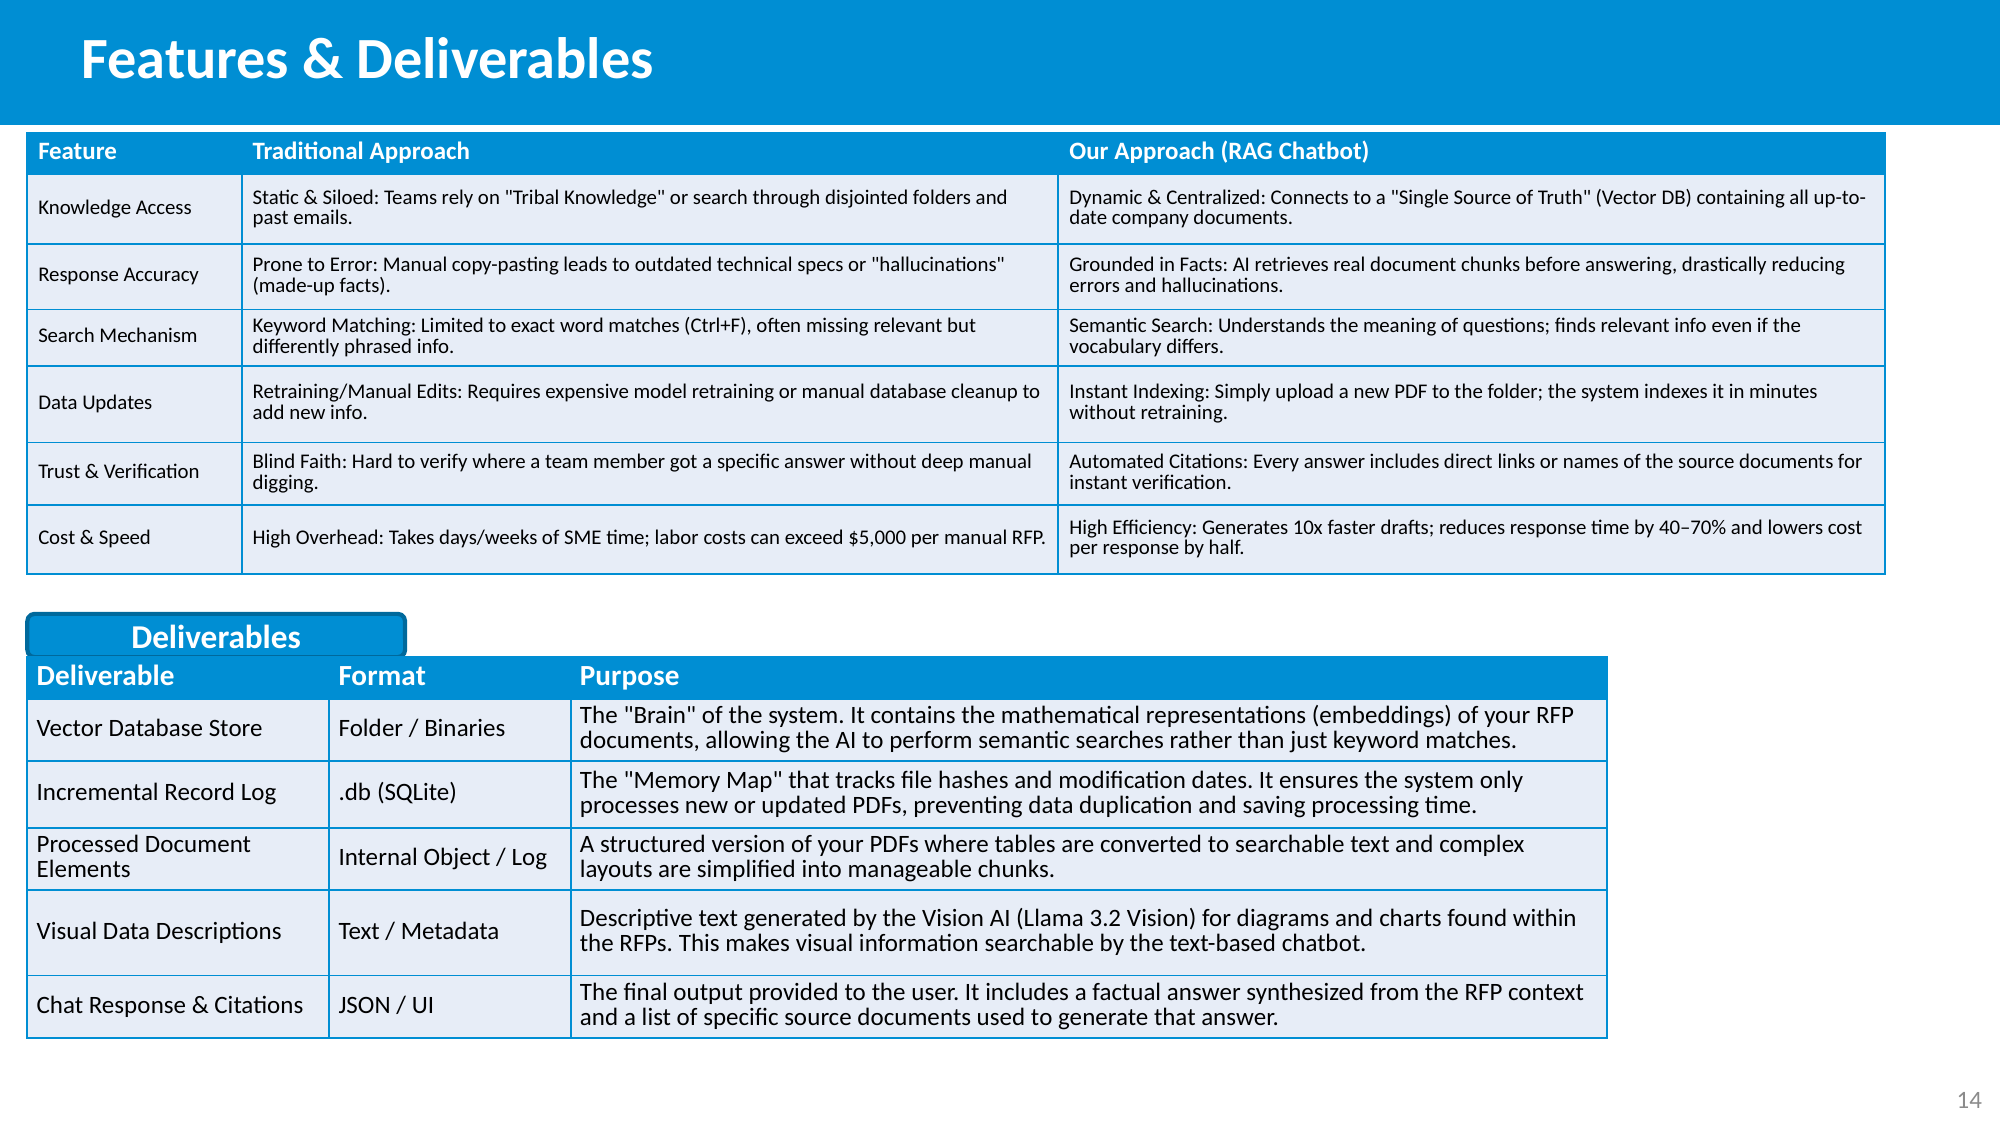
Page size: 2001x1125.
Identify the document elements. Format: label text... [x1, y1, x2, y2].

table_cell The final output provided to the user. It includes a factual answer synthesized from the RFP context and a list of specific source documents used to generate that answer. [572, 976, 1606, 1037]
table_cell Vector Database Store [28, 700, 328, 760]
table_cell Cost & Speed [28, 506, 241, 573]
table_cell Folder / Binaries [330, 700, 570, 760]
table_header Traditional Approach [243, 134, 1057, 174]
table_cell Trust & Verification [28, 443, 241, 504]
table_header Purpose [572, 658, 1606, 698]
table_cell Processed Document Elements [28, 829, 328, 889]
table_cell Keyword Matching: Limited to exact word matches (Ctrl+F), often missing relevant but differently phrased info. [243, 310, 1057, 365]
table_cell Internal Object / Log [330, 829, 570, 889]
table_cell The "Brain" of the system. It contains the mathematical representations (embeddings) of your RFP documents, allowing the AI to perform semantic searches rather than just keyword matches. [572, 700, 1606, 760]
table_cell Data Updates [28, 367, 241, 442]
table_cell Text / Metadata [330, 891, 570, 975]
table_cell Instant Indexing: Simply upload a new PDF to the folder; the system indexes it in minutes without retraining. [1059, 367, 1884, 442]
table_cell Search Mechanism [28, 310, 241, 365]
table_cell The "Memory Map" that tracks file hashes and modification dates. It ensures the system only processes new or updated PDFs, preventing data duplication and saving processing time. [572, 762, 1606, 827]
table_cell JSON / UI [330, 976, 570, 1037]
table_cell Static & Siloed: Teams rely on "Tribal Knowledge" or search through disjointed folders and past emails. [243, 175, 1057, 243]
table_cell Descriptive text generated by the Vision AI (Llama 3.2 Vision) for diagrams and charts found within the RFPs. This makes visual information searchable by the text-based chatbot. [572, 891, 1606, 975]
table_cell Dynamic & Centralized: Connects to a "Single Source of Truth" (Vector DB) containing all up-to-date company documents. [1059, 175, 1884, 243]
table_cell Visual Data Descriptions [28, 891, 328, 975]
table_cell Automated Citations: Every answer includes direct links or names of the source documents for instant verification. [1059, 443, 1884, 504]
list Features & Deliverables [66, 12, 1834, 108]
table_header Deliverable [28, 658, 328, 698]
table_cell Prone to Error: Manual copy-pasting leads to outdated technical specs or "hallucinations" (made-up facts). [243, 245, 1057, 309]
table_cell Retraining/Manual Edits: Requires expensive model retraining or manual database cleanup to add new info. [243, 367, 1057, 442]
table_header Our Approach (RAG Chatbot) [1059, 134, 1884, 174]
table_cell Semantic Search: Understands the meaning of questions; finds relevant info even if the vocabulary differs. [1059, 310, 1884, 365]
table_cell A structured version of your PDFs where tables are converted to searchable text and complex layouts are simplified into manageable chunks. [572, 829, 1606, 889]
table_cell Response Accuracy [28, 245, 241, 309]
slide_number 14 [1934, 1068, 1998, 1125]
table_cell .db (SQLite) [330, 762, 570, 827]
table_cell Chat Response & Citations [28, 976, 328, 1037]
table_cell Knowledge Access [28, 175, 241, 243]
text_box Deliverables [25, 611, 408, 656]
table_cell Grounded in Facts: AI retrieves real document chunks before answering, drastically reducing errors and hallucinations. [1059, 245, 1884, 309]
table_header Format [330, 658, 570, 698]
table_cell Incremental Record Log [28, 762, 328, 827]
table_cell High Efficiency: Generates 10x faster drafts; reduces response time by 40–70% and lowers cost per response by half. [1059, 506, 1884, 573]
table_cell Blind Faith: Hard to verify where a team member got a specific answer without deep manual digging. [243, 443, 1057, 504]
table_cell High Overhead: Takes days/weeks of SME time; labor costs can exceed $5,000 per manual RFP. [243, 506, 1057, 573]
table_header Feature [28, 134, 241, 174]
